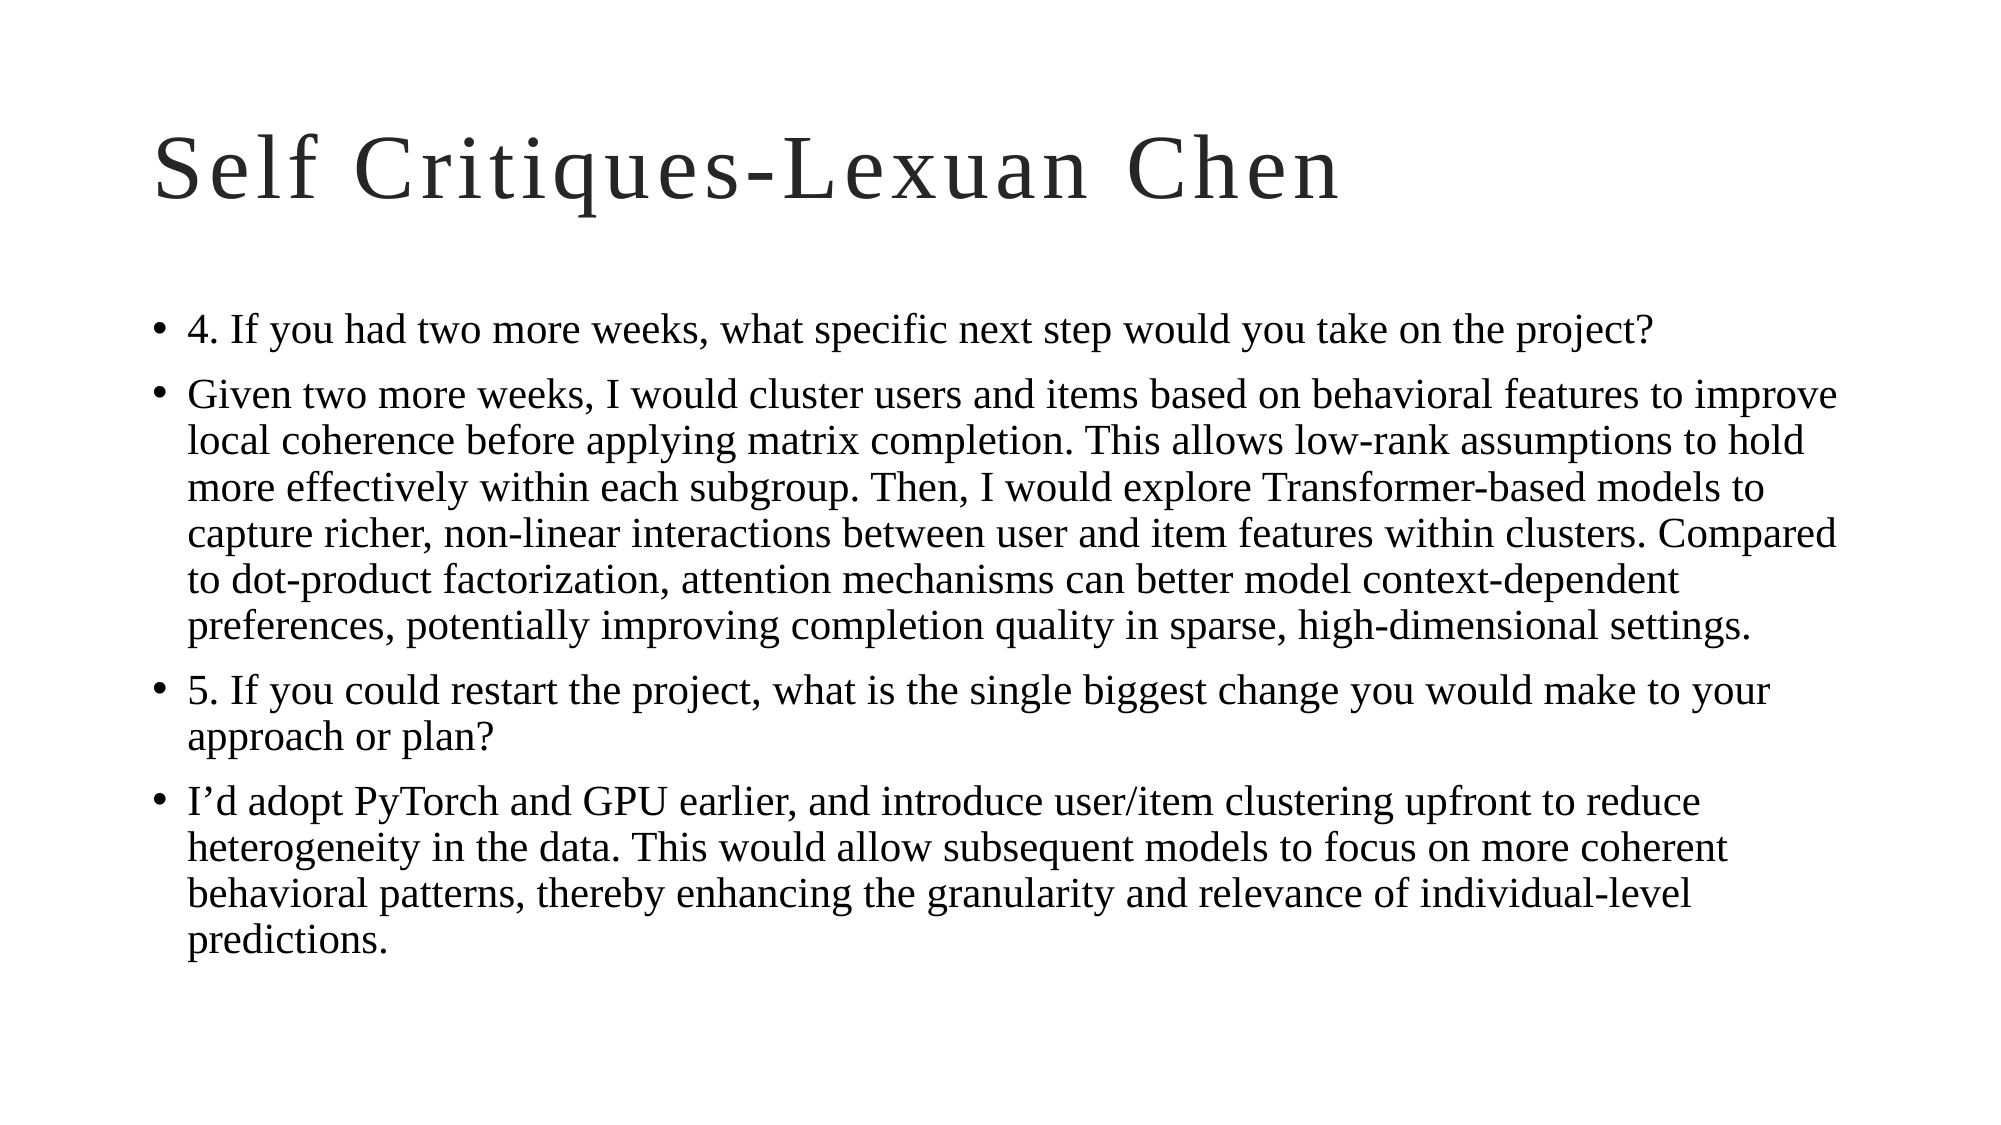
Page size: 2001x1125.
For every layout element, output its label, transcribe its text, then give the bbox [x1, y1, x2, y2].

title Self Critiques-Lexuan Chen [137, 59, 1863, 278]
list 4. If you had two more weeks, what specific next step would you take on the project? Given two more weeks, I would cluster users and items based on behavioral features to improve local coherence before applying matrix completion. This allows low-rank assumptions to hold more effectively within each subgroup. Then, I would explore Transformer-based models to capture richer, non-linear interactions between user and item features within clusters. Compared to dot-product factorization, attention mechanisms can better model context-dependent preferences, potentially improving completion quality in sparse, high-dimensional settings. 5. If you could restart the project, what is the single biggest change you would make to your approach or plan? I’d adopt PyTorch and GPU earlier, and introduce user/item clustering upfront to reduce heterogeneity in the data. This would allow subsequent models to focus on more coherent behavioral patterns, thereby enhancing the granularity and relevance of individual-level predictions. [137, 299, 1863, 1014]
